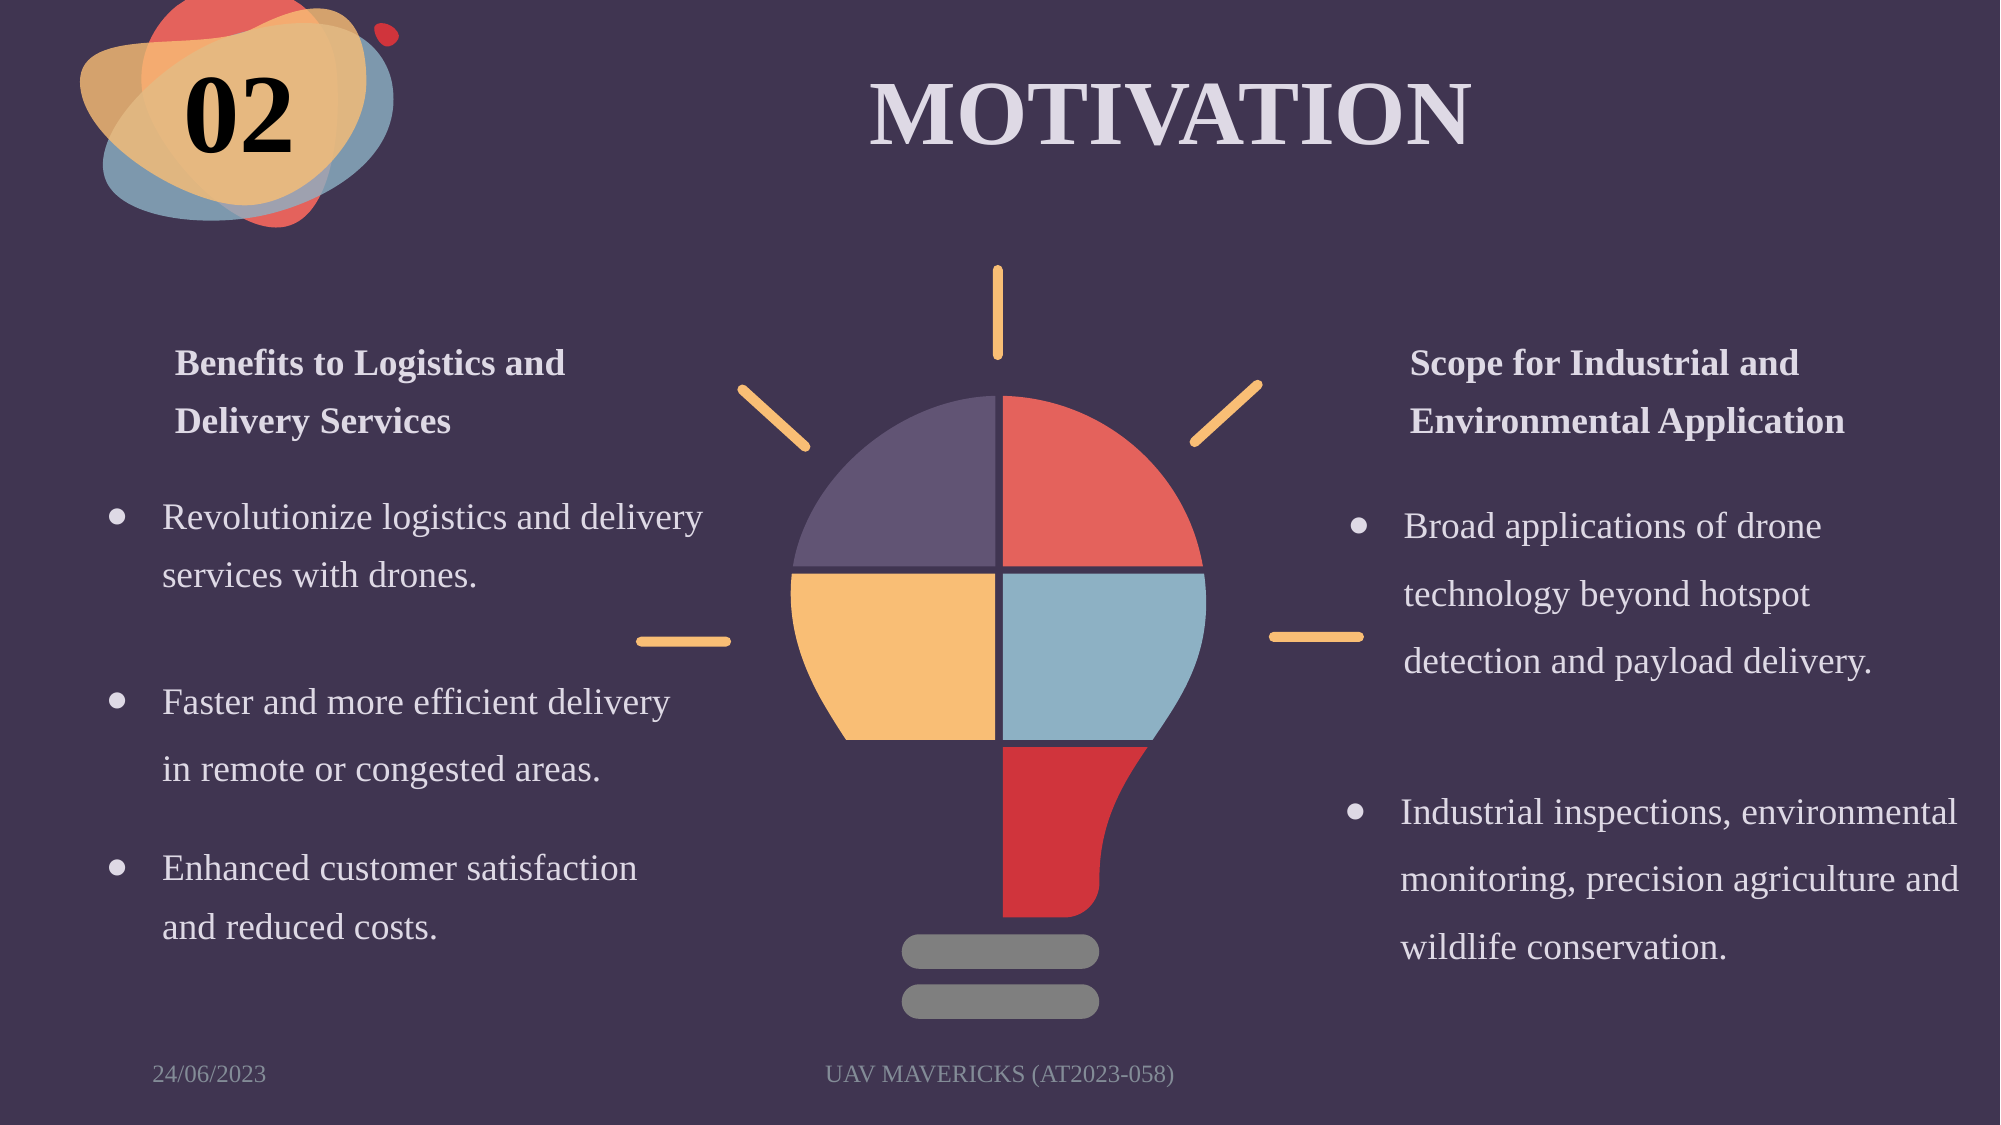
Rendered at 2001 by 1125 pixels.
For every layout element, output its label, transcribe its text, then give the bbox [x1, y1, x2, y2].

text_box Faster and more efficient delivery in remote or congested areas. [72, 646, 630, 742]
title MOTIVATION [479, 22, 1863, 209]
text_box Revolutionize logistics and delivery services with drones. [72, 471, 630, 567]
footer UAV MAVERICKS (AT2023-058) [662, 1042, 1338, 1103]
text_box Scope for Industrial and Environmental Application [1394, 309, 1880, 456]
text_box Industrial inspections, environmental monitoring, precision agriculture and wildlife conservation. [1368, 756, 1986, 852]
list 02 [144, 23, 335, 209]
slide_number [137, 1042, 588, 1103]
text_box Broad applications of drone technology beyond hotspot detection and payload delivery. [1368, 471, 1962, 567]
text_box Benefits to Logistics and Delivery Services [159, 309, 630, 456]
text_box Enhanced customer satisfaction and reduced costs. [72, 822, 630, 918]
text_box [635, 264, 1365, 1020]
